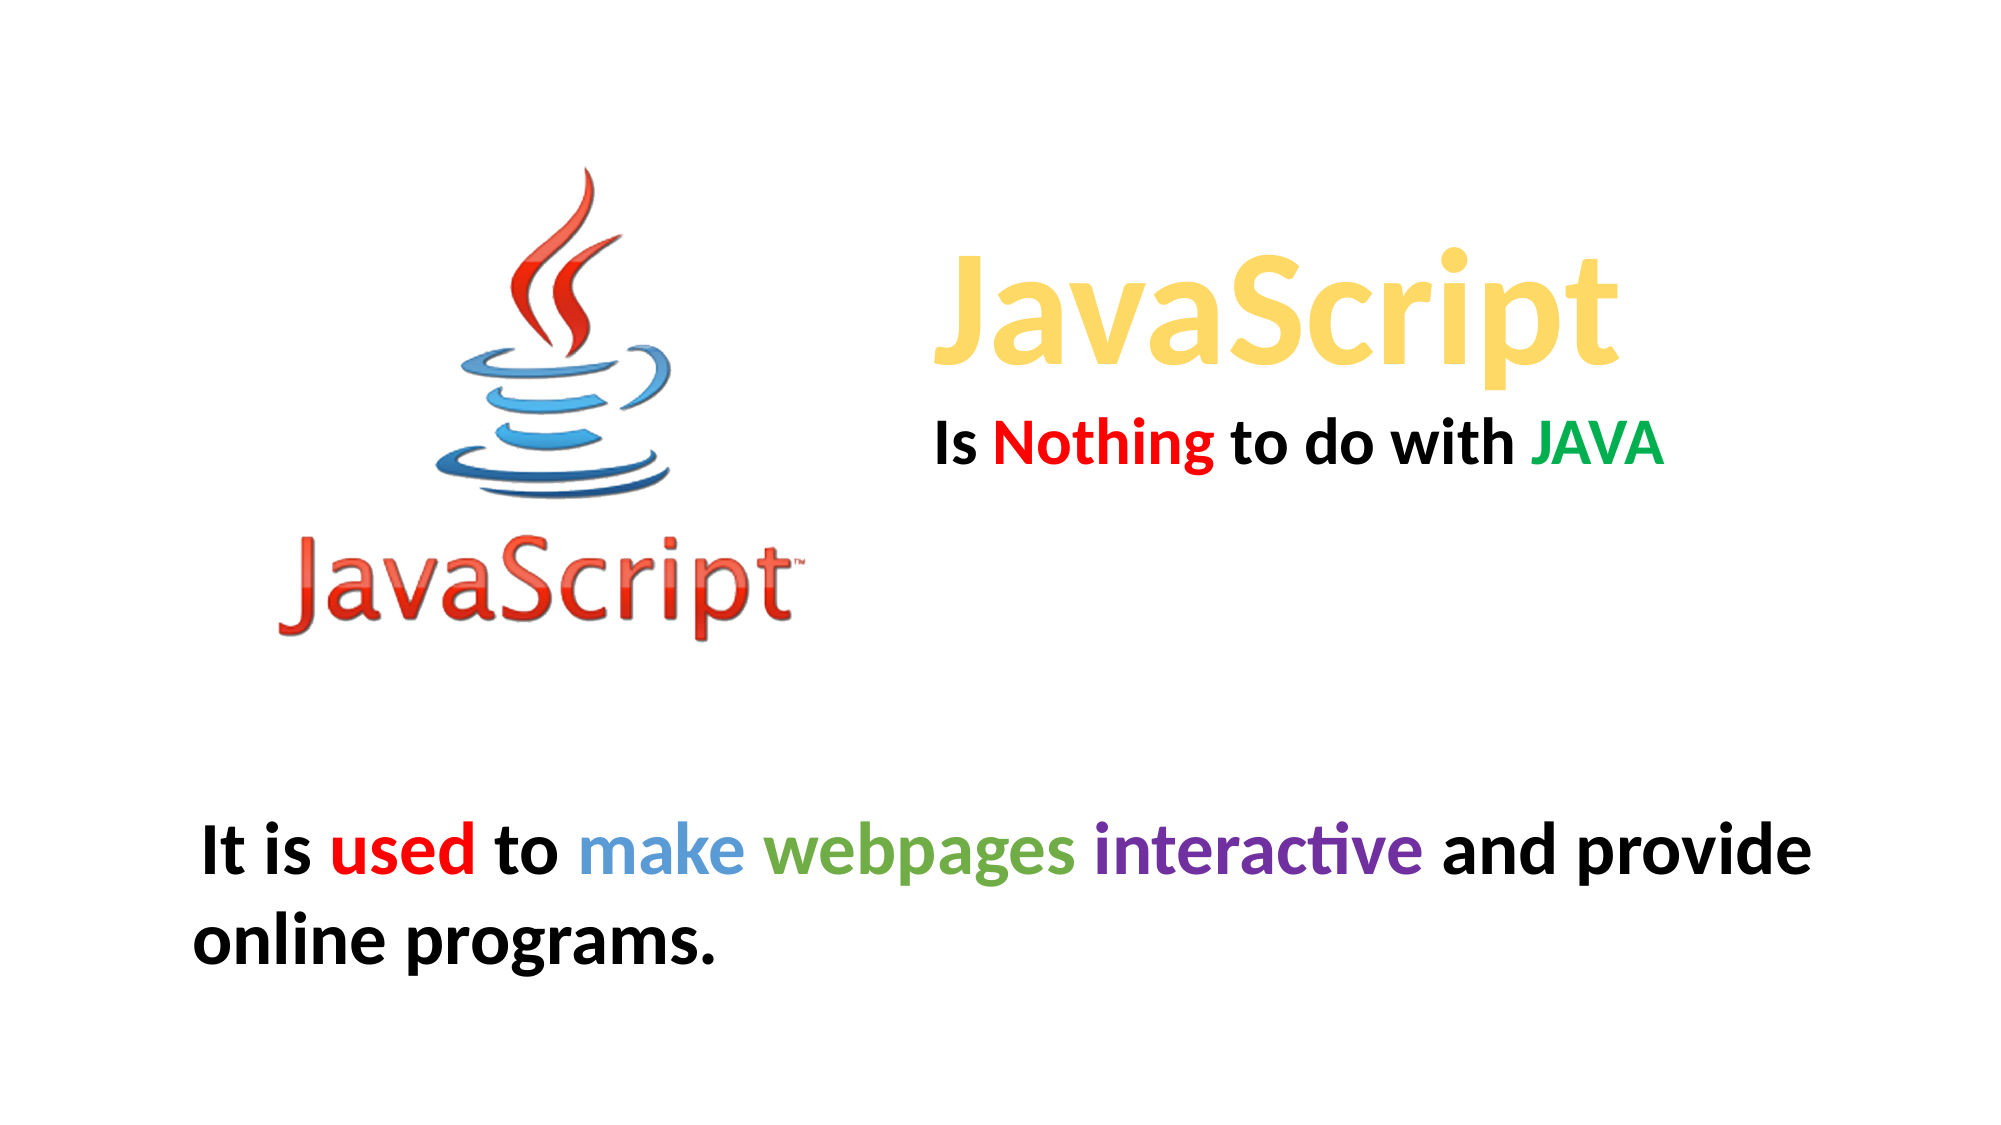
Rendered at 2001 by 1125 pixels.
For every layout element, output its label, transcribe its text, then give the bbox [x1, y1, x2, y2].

text_box It is used to make webpages interactive and provide online programs. [177, 791, 1863, 987]
picture [126, 150, 916, 700]
text_box JavaScript Is Nothing to do with JAVA [918, 190, 1681, 486]
